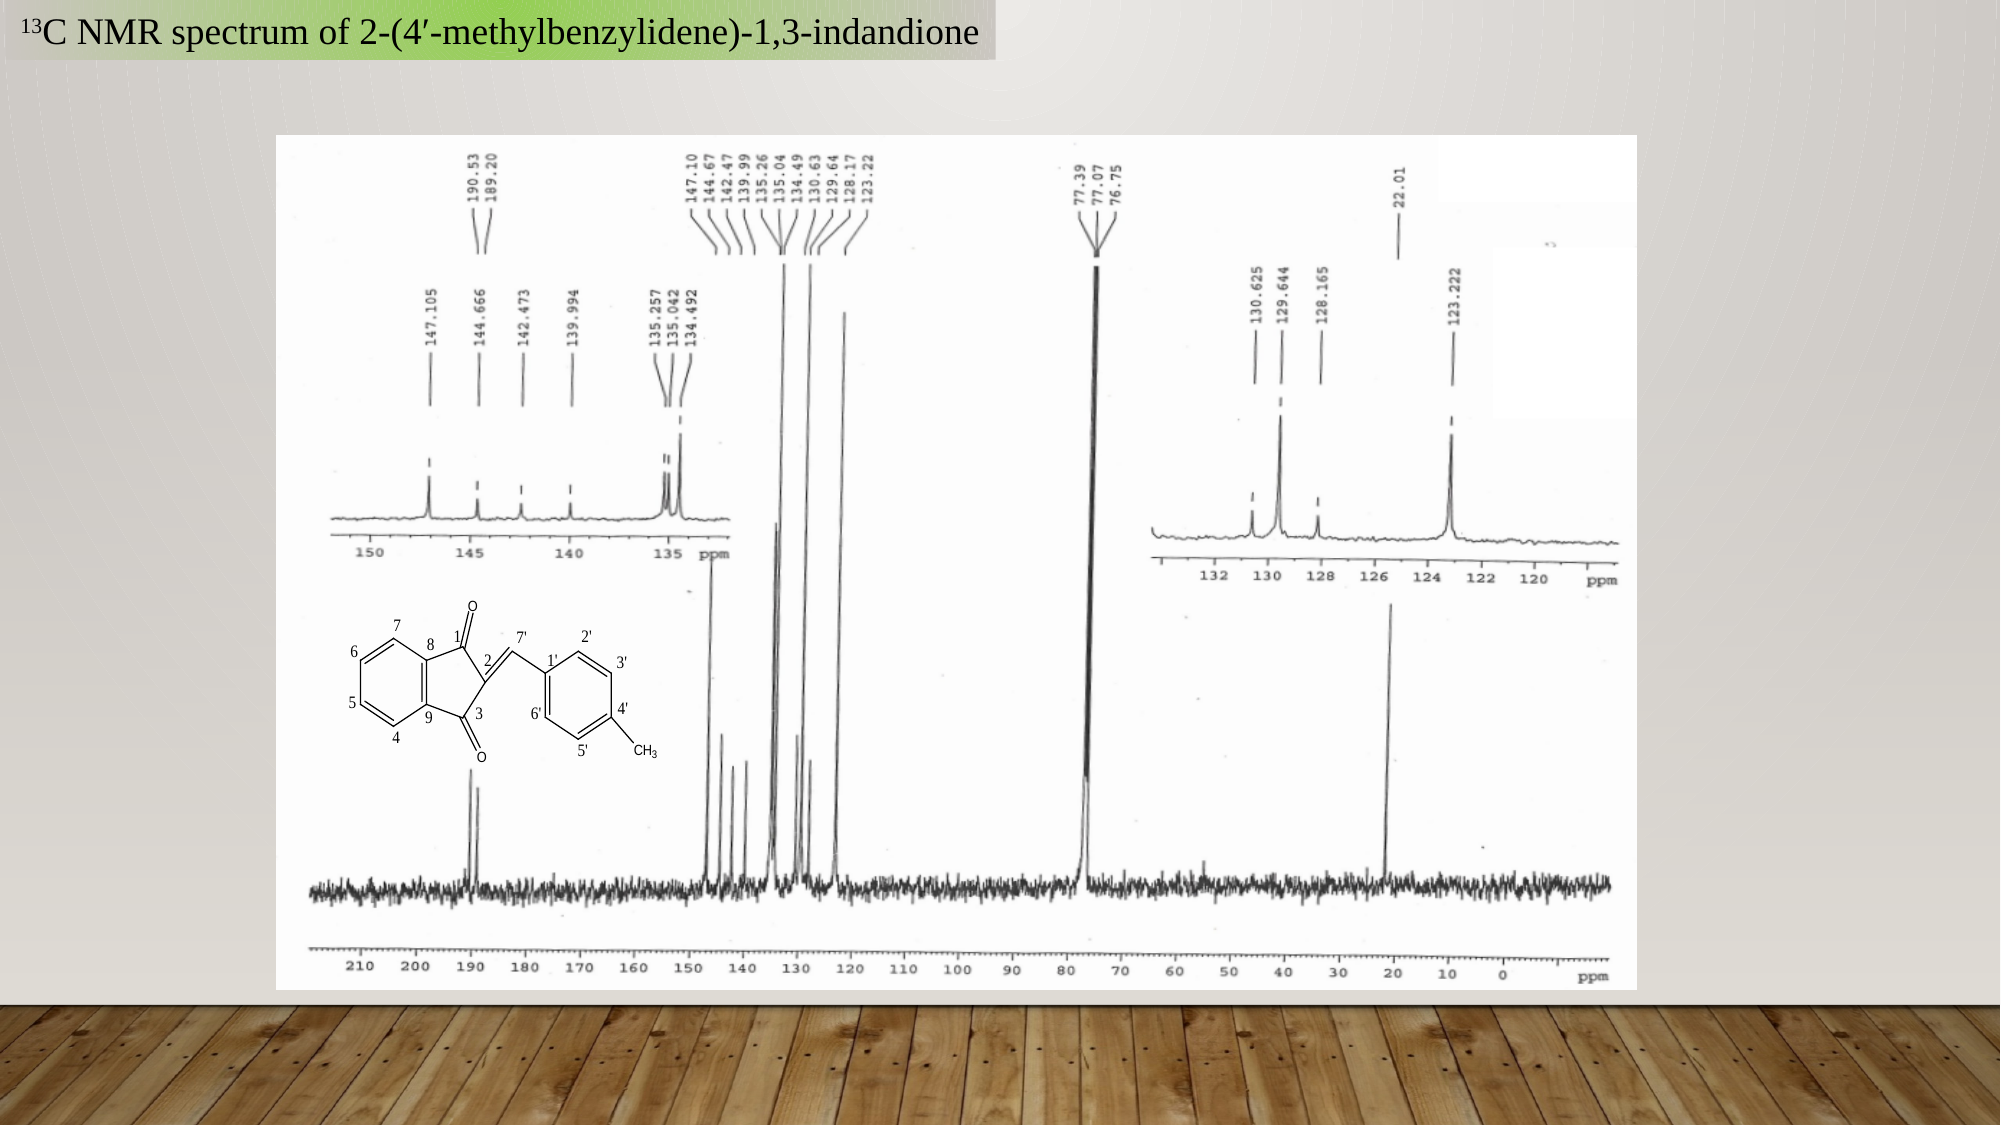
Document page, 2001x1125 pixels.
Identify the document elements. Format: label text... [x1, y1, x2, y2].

text_box 13C NMR spectrum of 2-(4′-methylbenzylidene)-1,3-indandione [5, 0, 996, 60]
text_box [345, 595, 803, 767]
picture [276, 135, 1637, 990]
picture [0, 1005, 2000, 1125]
